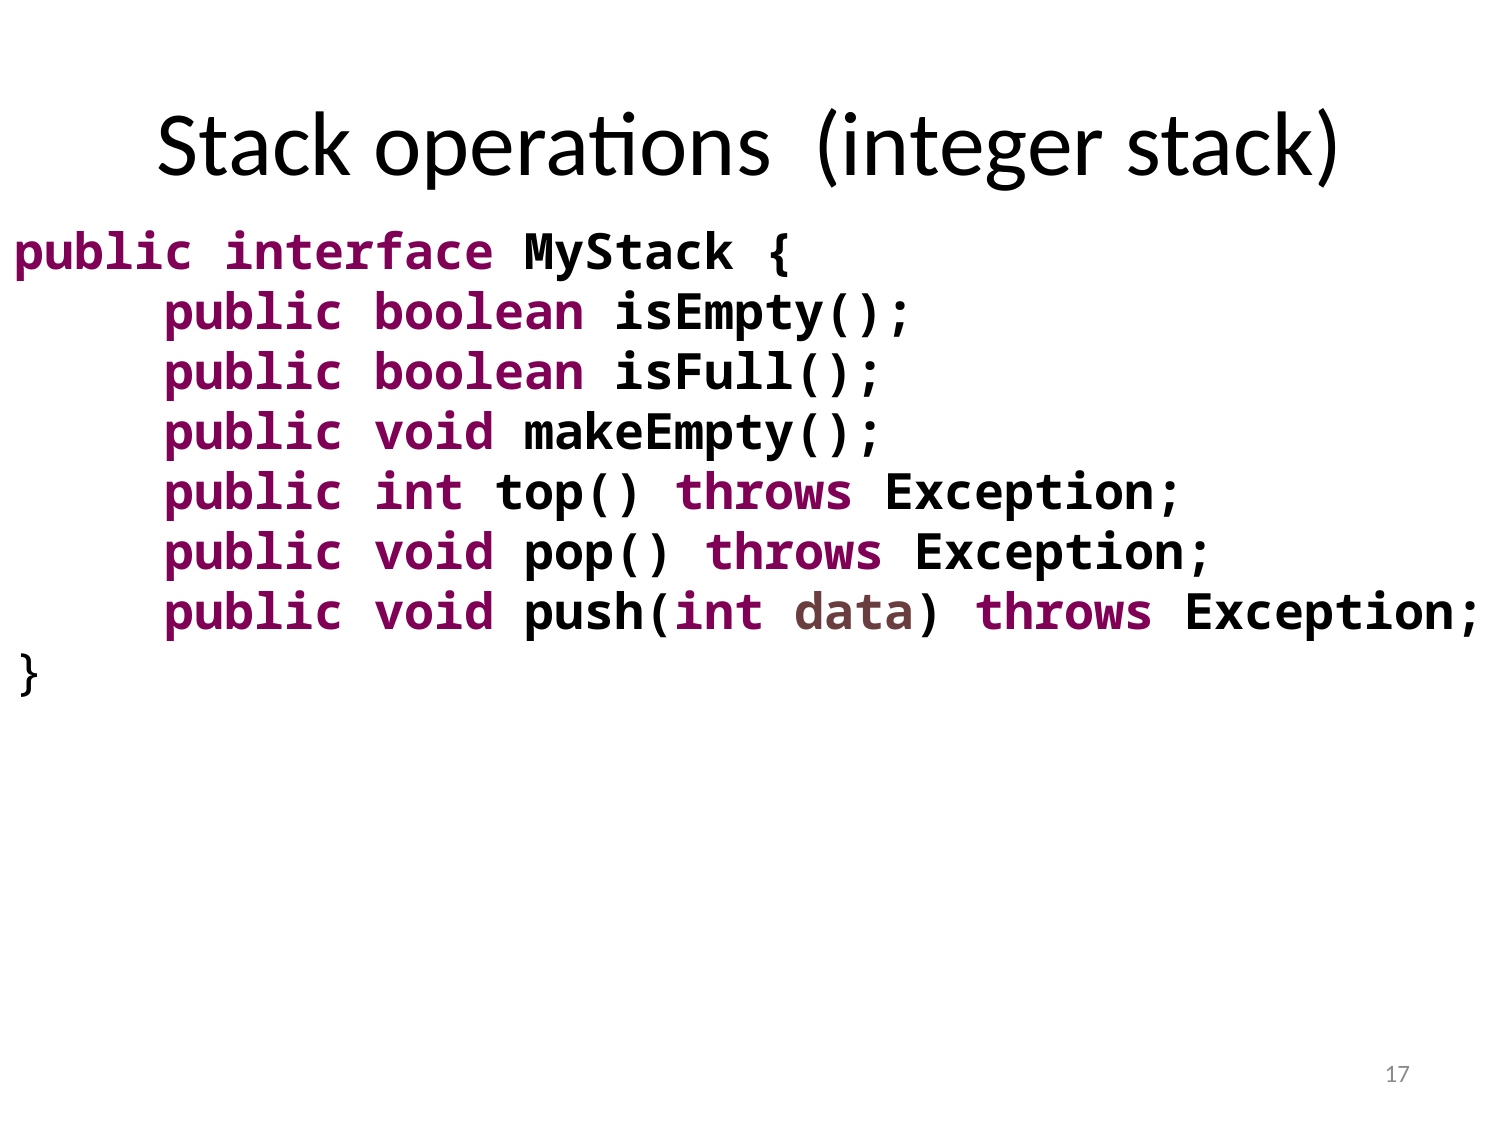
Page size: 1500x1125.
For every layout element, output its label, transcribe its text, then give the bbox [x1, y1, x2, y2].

slide_number 17 [1074, 1042, 1425, 1103]
title Stack operations (integer stack) [75, 45, 1425, 212]
text_box public interface MyStack { public boolean isEmpty(); public boolean isFull(); public void makeEmpty(); public int top() throws Exception; public void pop() throws Exception; public void push(int data) throws Exception; } [0, 212, 1500, 708]
